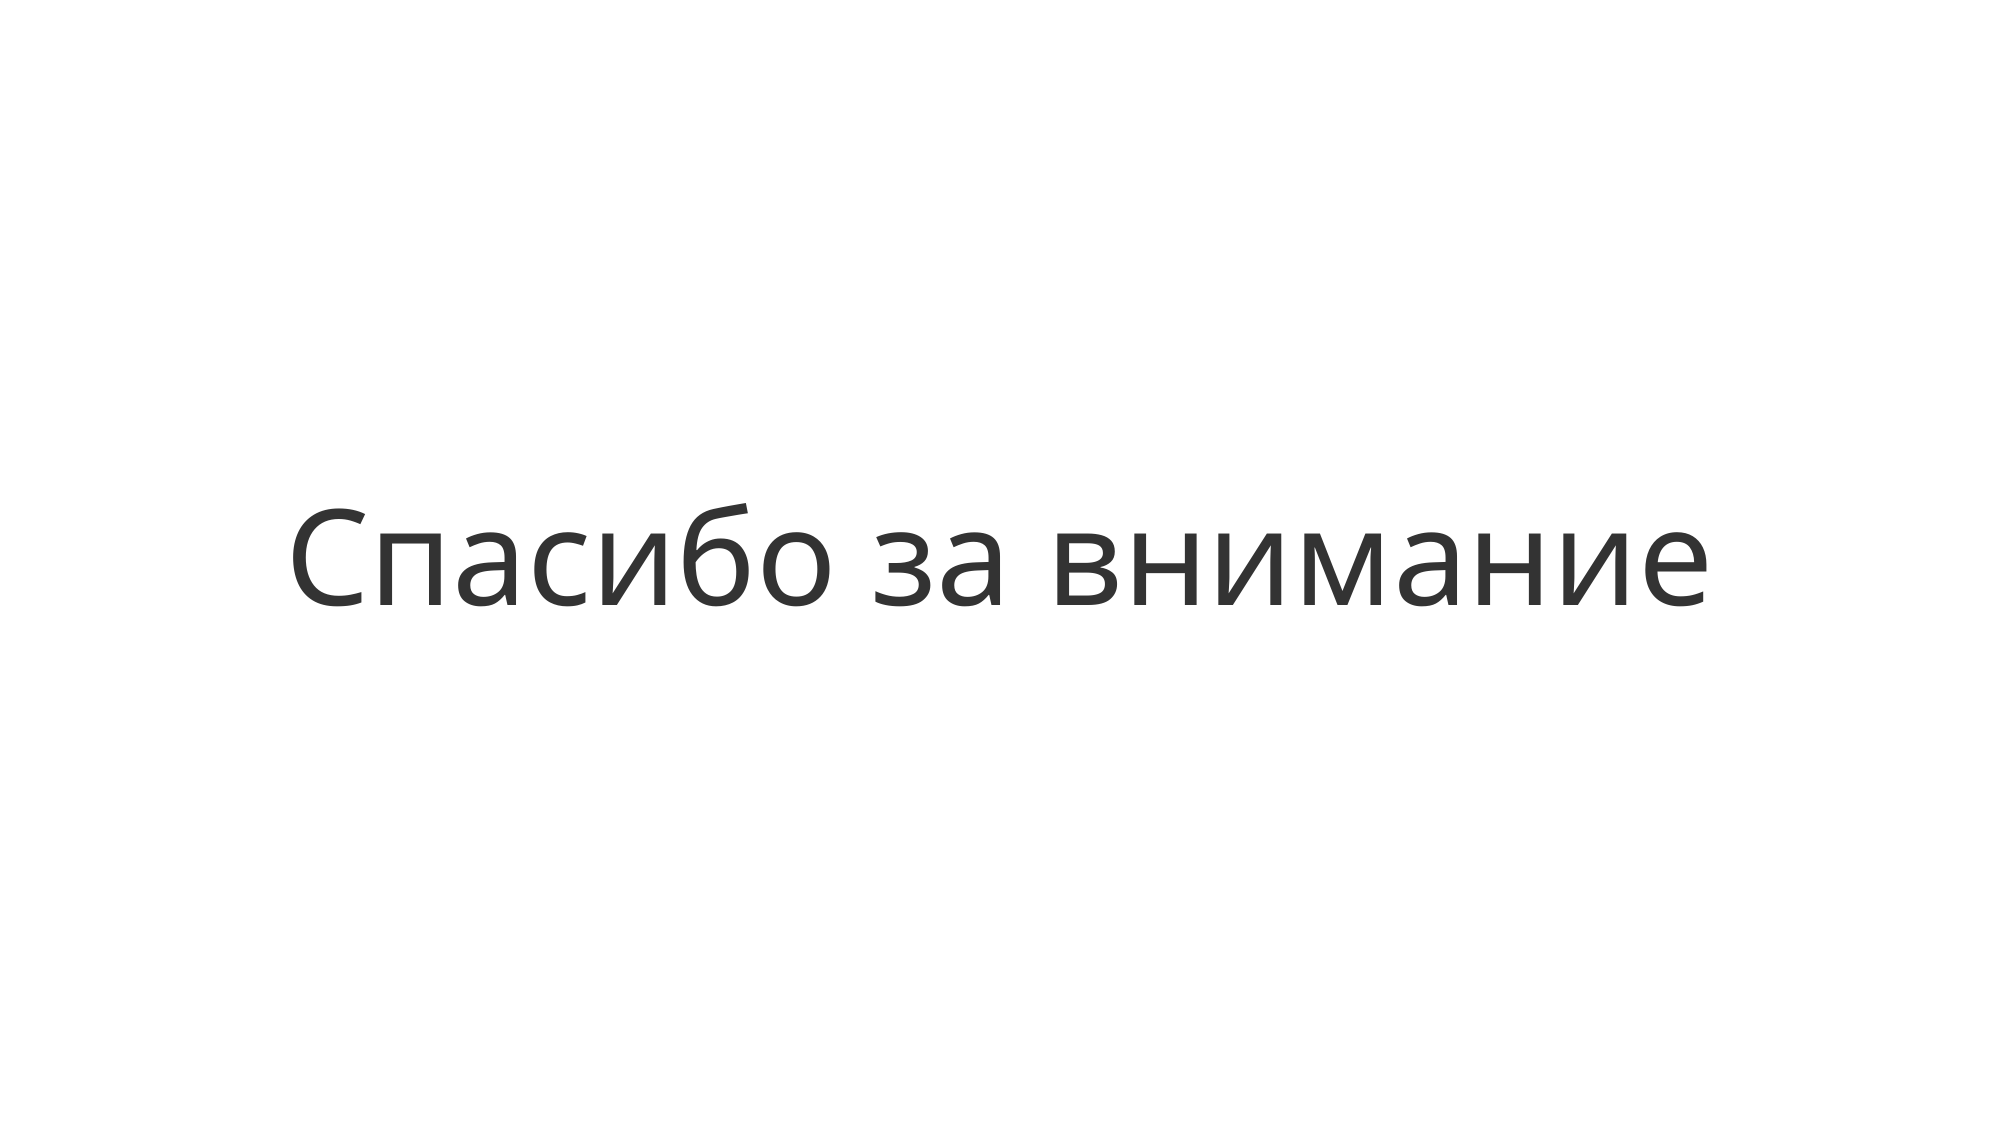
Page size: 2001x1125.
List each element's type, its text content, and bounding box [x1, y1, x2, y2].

text_box Спасибо за внимание [137, 453, 1863, 672]
